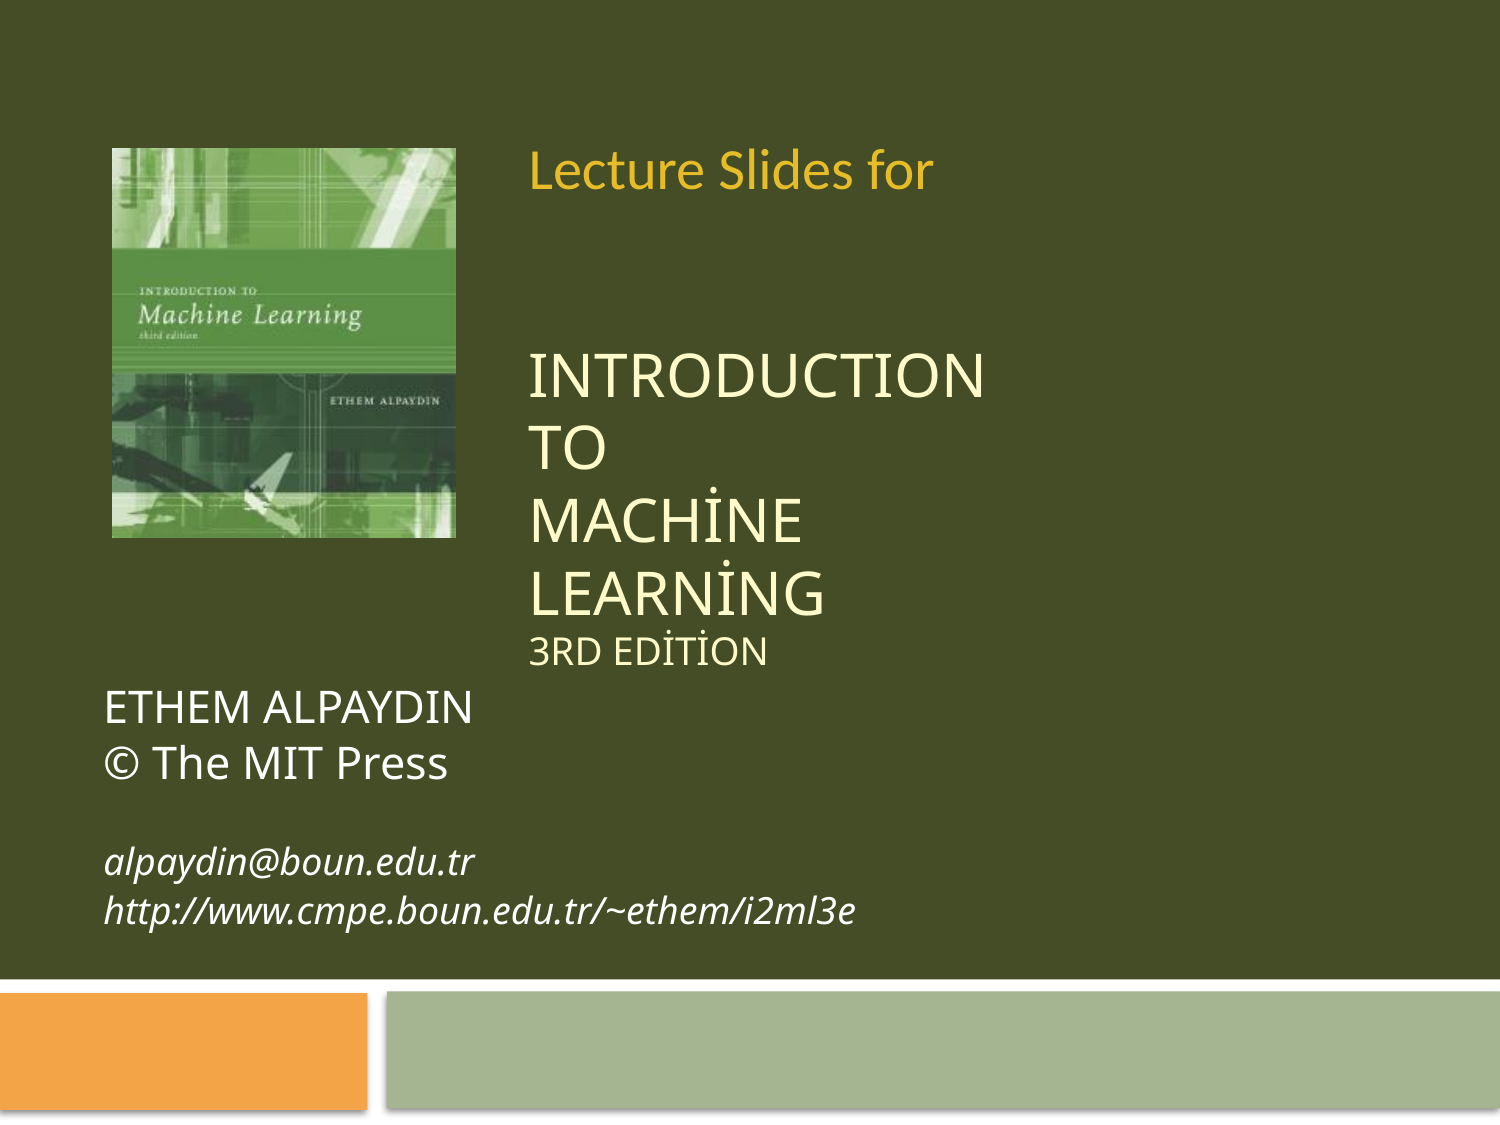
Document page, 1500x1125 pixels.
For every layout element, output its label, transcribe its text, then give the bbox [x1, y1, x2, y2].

subtitle ETHEM ALPAYDIN © The MIT Press alpaydin@boun.edu.tr http://www.cmpe.boun.edu.tr/~ethem/i2ml3e [88, 680, 1294, 941]
text_box Lecture Slides for [513, 137, 1317, 197]
title INTRODUCTION TO Machine Learning 3rd Edition [513, 326, 1321, 681]
picture [111, 148, 457, 539]
